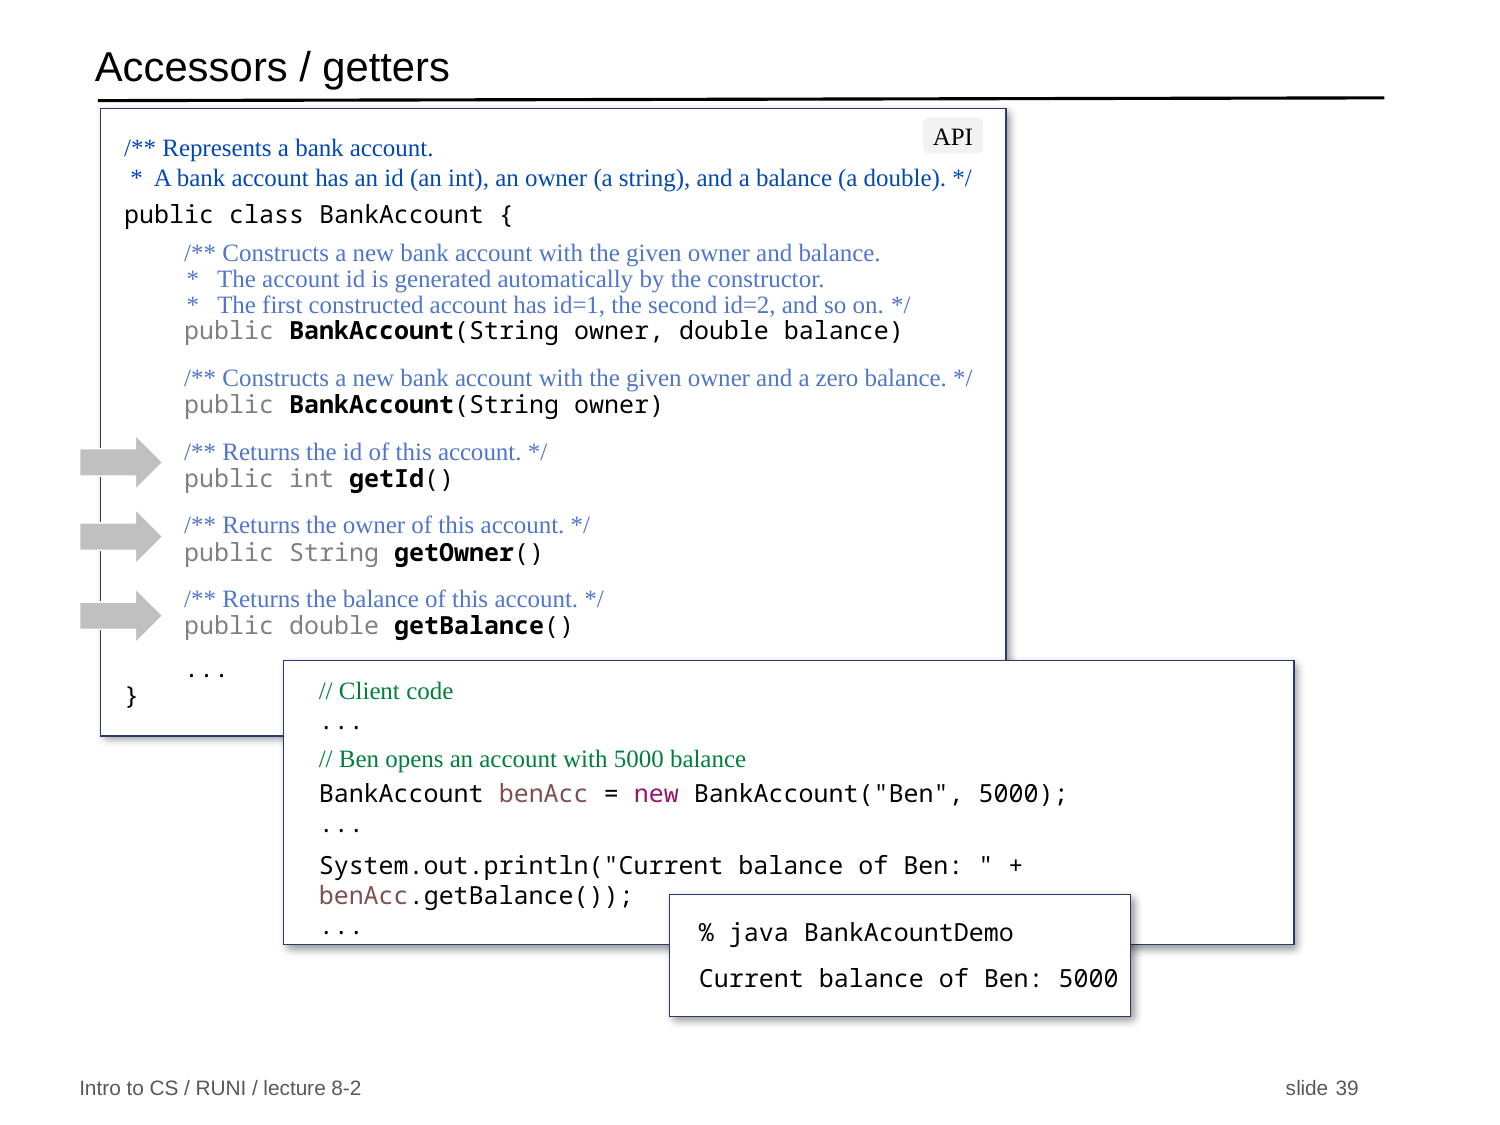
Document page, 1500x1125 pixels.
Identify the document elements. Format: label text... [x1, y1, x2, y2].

text_box % java BankAcountDemo Current balance of Ben: 5000 [669, 894, 1131, 1017]
text_box API [922, 116, 984, 155]
text_box // Client code ... // Ben opens an account with 5000 balance BankAccount benAcc = new BankAccount("Ben", 5000); ... System.out.println("Current balance of Ben: " + benAcc.getBalance()); ... [283, 660, 1295, 945]
title Accessors / getters [79, 33, 1371, 109]
text_box /** Represents a bank account. * A bank account has an id (an int), an owner (a string), and a balance (a double). */ public class BankAccount { /** Constructs a new bank account with the given owner and balance. * The account id is generated automatically by the constructor. * The first constructed account has id=1, the second id=2, and so on. */ public BankAccount(String owner, double balance) /** Constructs a new bank account with the given owner and a zero balance. */ public BankAccount(String owner) /** Returns the id of this account. */ public int getId() /** Returns the owner of this account. */ public String getOwner() /** Returns the balance of this account. */ public double getBalance() ... } [100, 108, 1006, 737]
text_box [79, 435, 163, 490]
text_box [79, 588, 163, 644]
text_box [79, 509, 163, 565]
